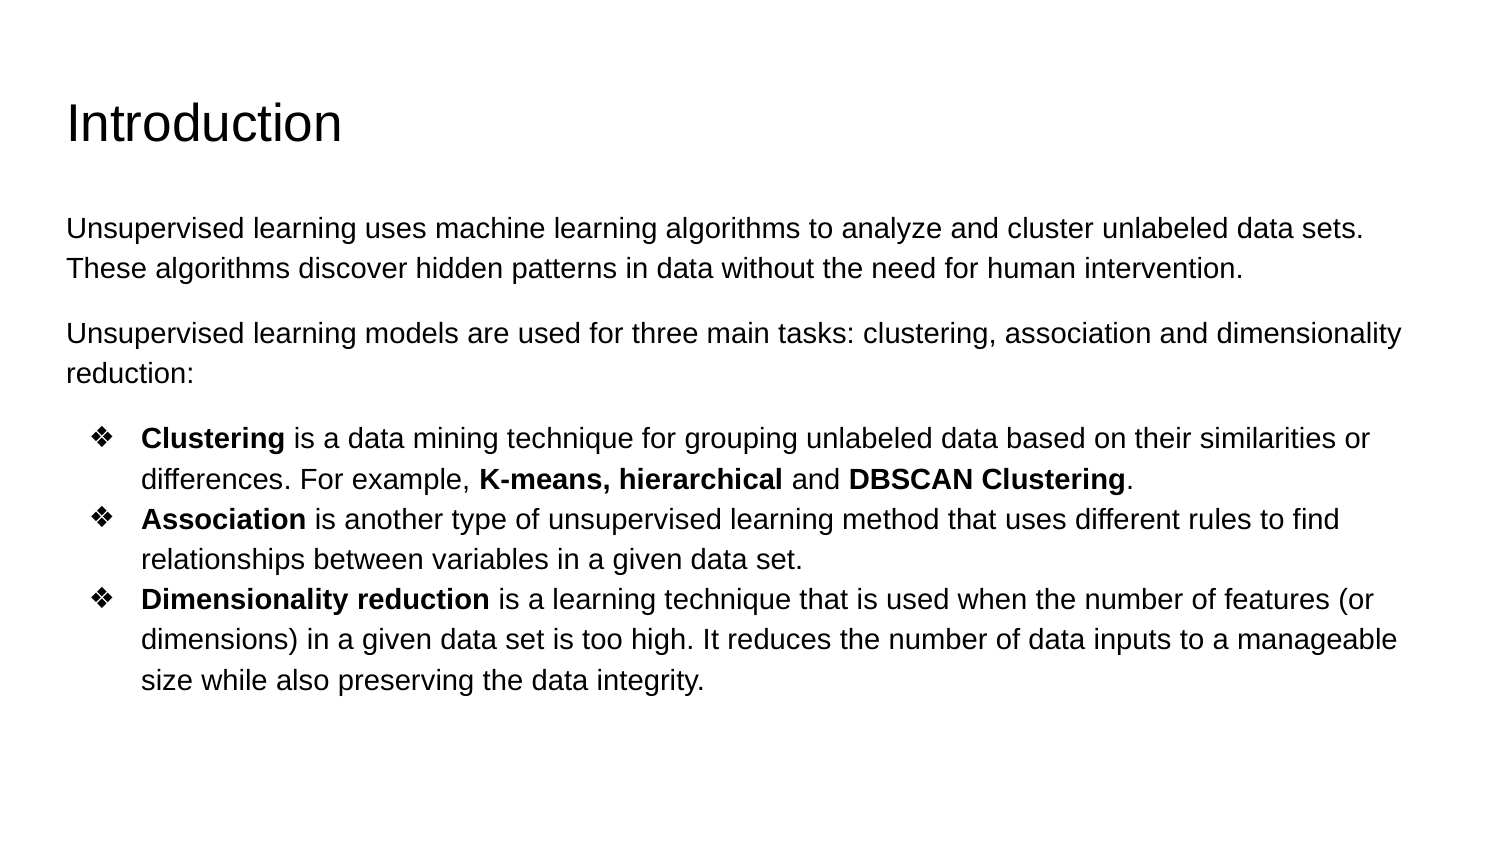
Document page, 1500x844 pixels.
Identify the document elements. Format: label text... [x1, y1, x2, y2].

list Unsupervised learning uses machine learning algorithms to analyze and cluster unlabeled data sets. These algorithms discover hidden patterns in data without the need for human intervention. Unsupervised learning models are used for three main tasks: clustering, association and dimensionality reduction: Clustering is a data mining technique for grouping unlabeled data based on their similarities or differences. For example, K-means, hierarchical and DBSCAN Clustering. Association is another type of unsupervised learning method that uses different rules to find relationships between variables in a given data set. Dimensionality reduction is a learning technique that is used when the number of features (or dimensions) in a given data set is too high. It reduces the number of data inputs to a manageable size while also preserving the data integrity. [51, 189, 1449, 750]
title Introduction [51, 72, 1449, 167]
